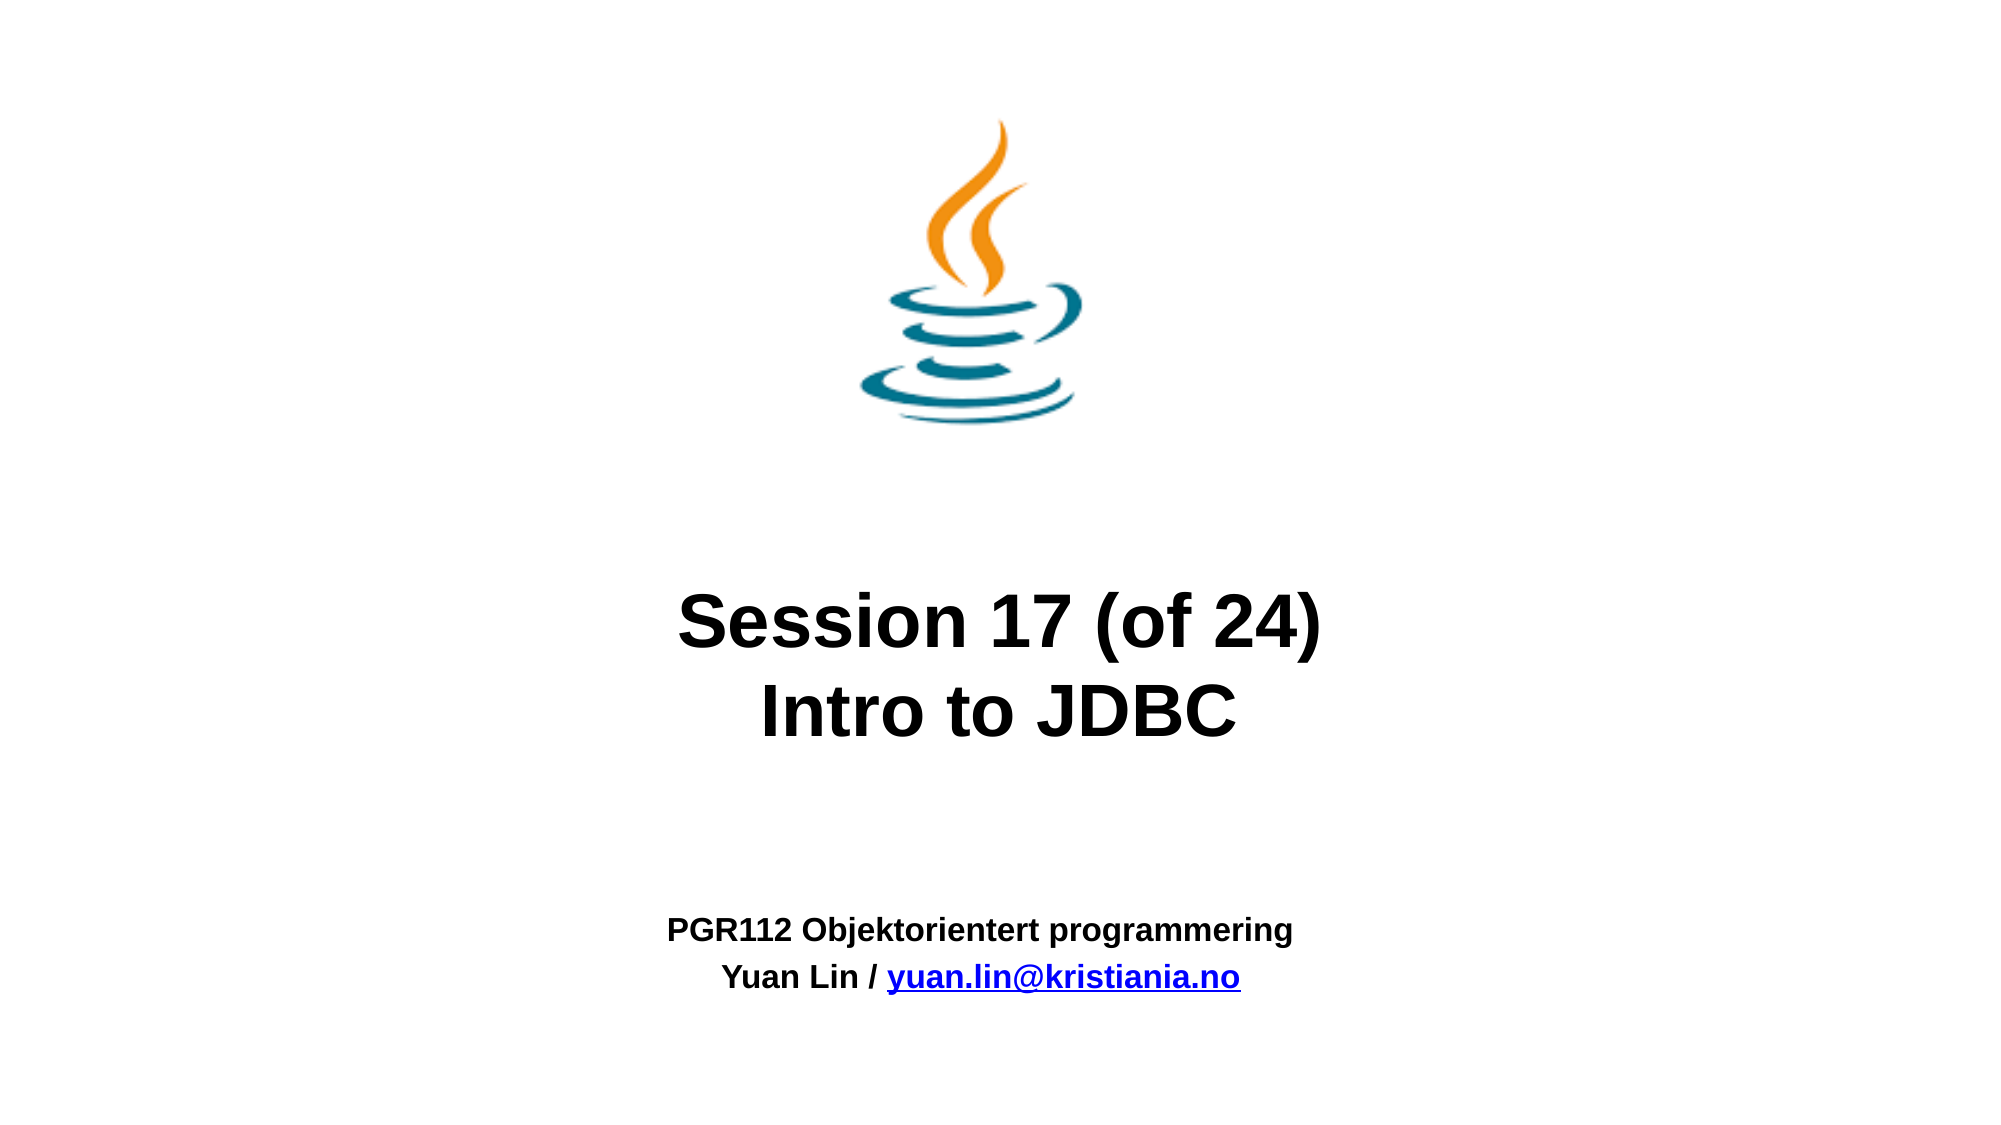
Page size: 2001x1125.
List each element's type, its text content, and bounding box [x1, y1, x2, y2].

subtitle PGR112 Objektorientert programmering Yuan Lin / yuan.lin@kristiania.no [319, 908, 1643, 1061]
title Session 17 (of 24) Intro to JDBC [338, 477, 1662, 752]
picture [0, 0, 1249, 541]
